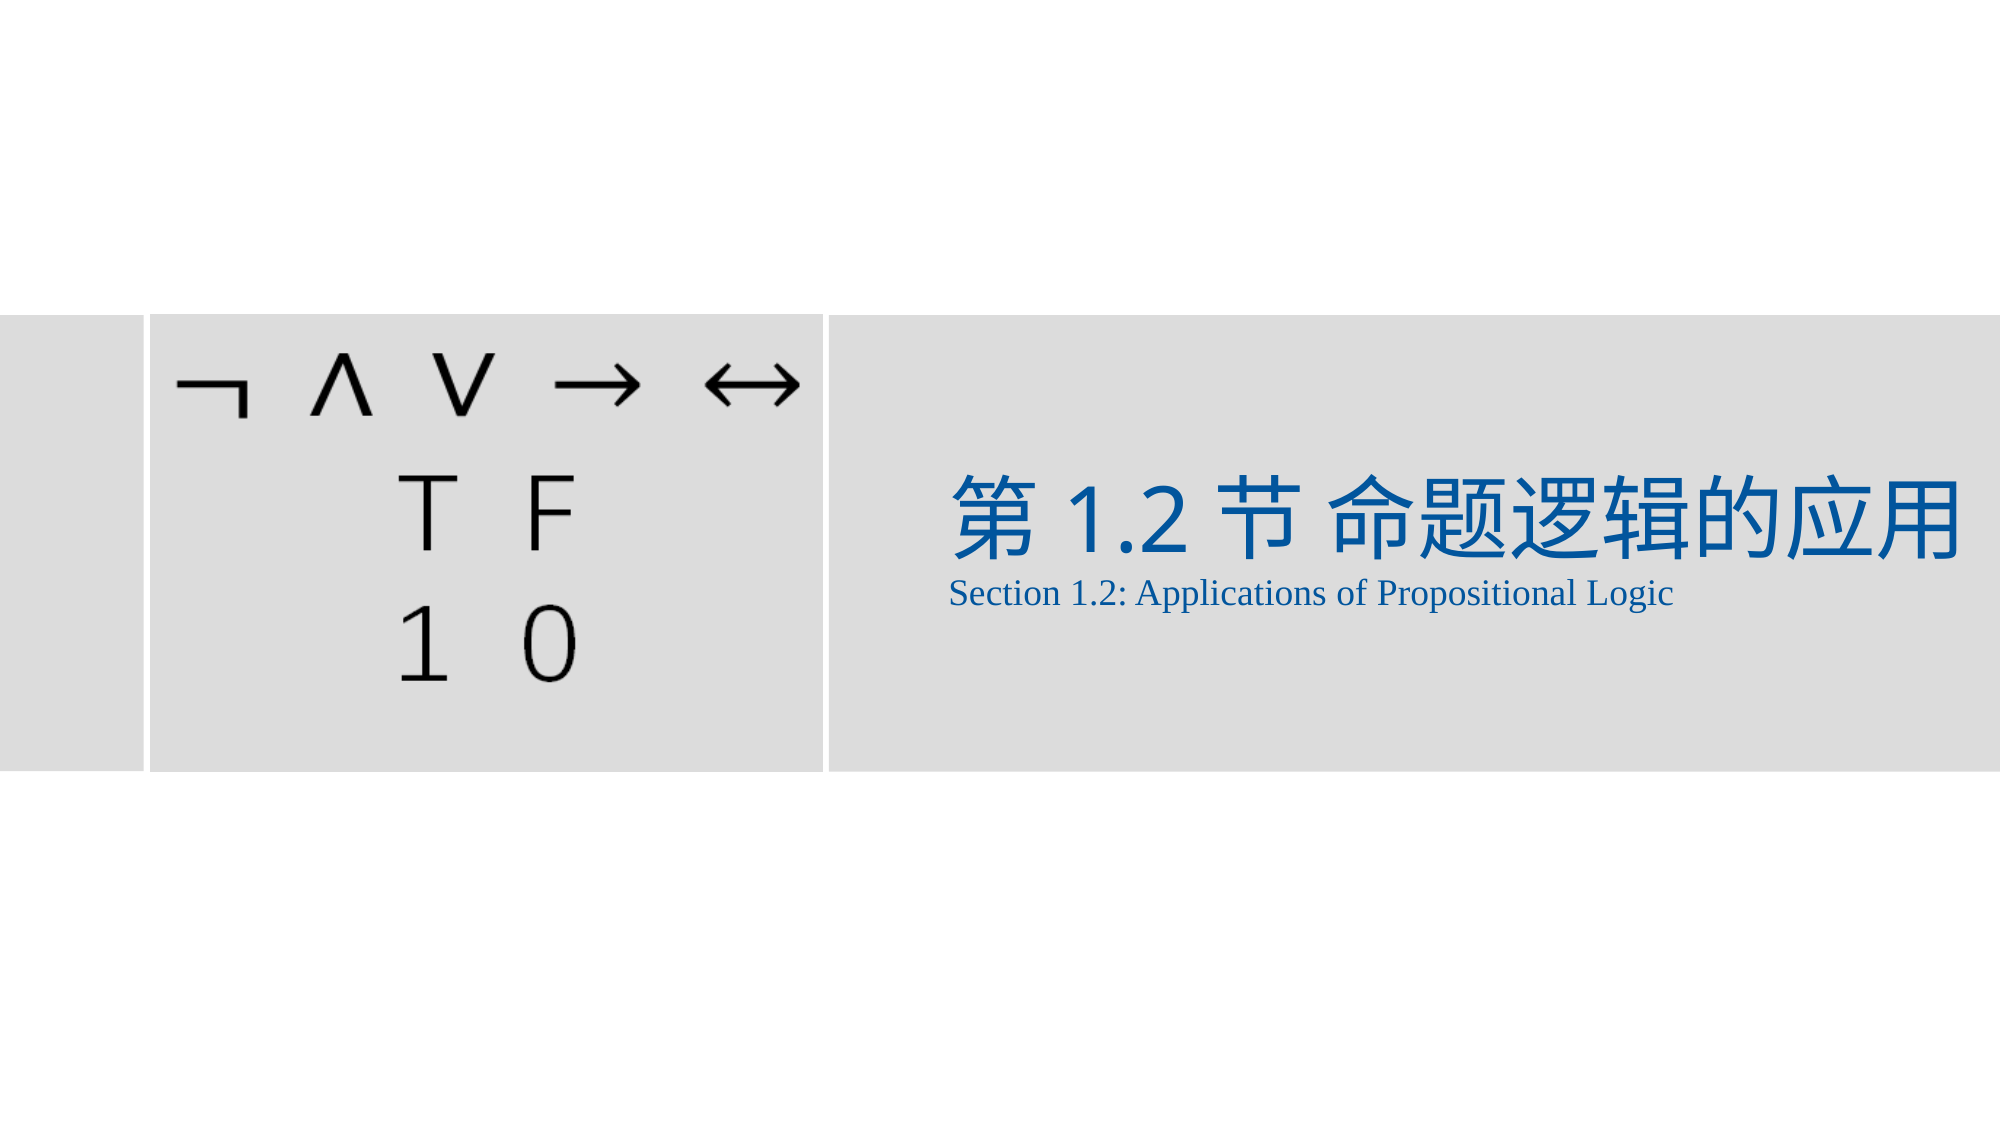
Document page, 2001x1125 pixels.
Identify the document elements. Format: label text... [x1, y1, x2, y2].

text_box [828, 314, 2000, 773]
picture [149, 315, 823, 772]
text_box [0, 314, 145, 772]
title 第1.2节 命题逻辑的应用 Section 1.2: Applications of Propositional Logic [933, 315, 2000, 772]
